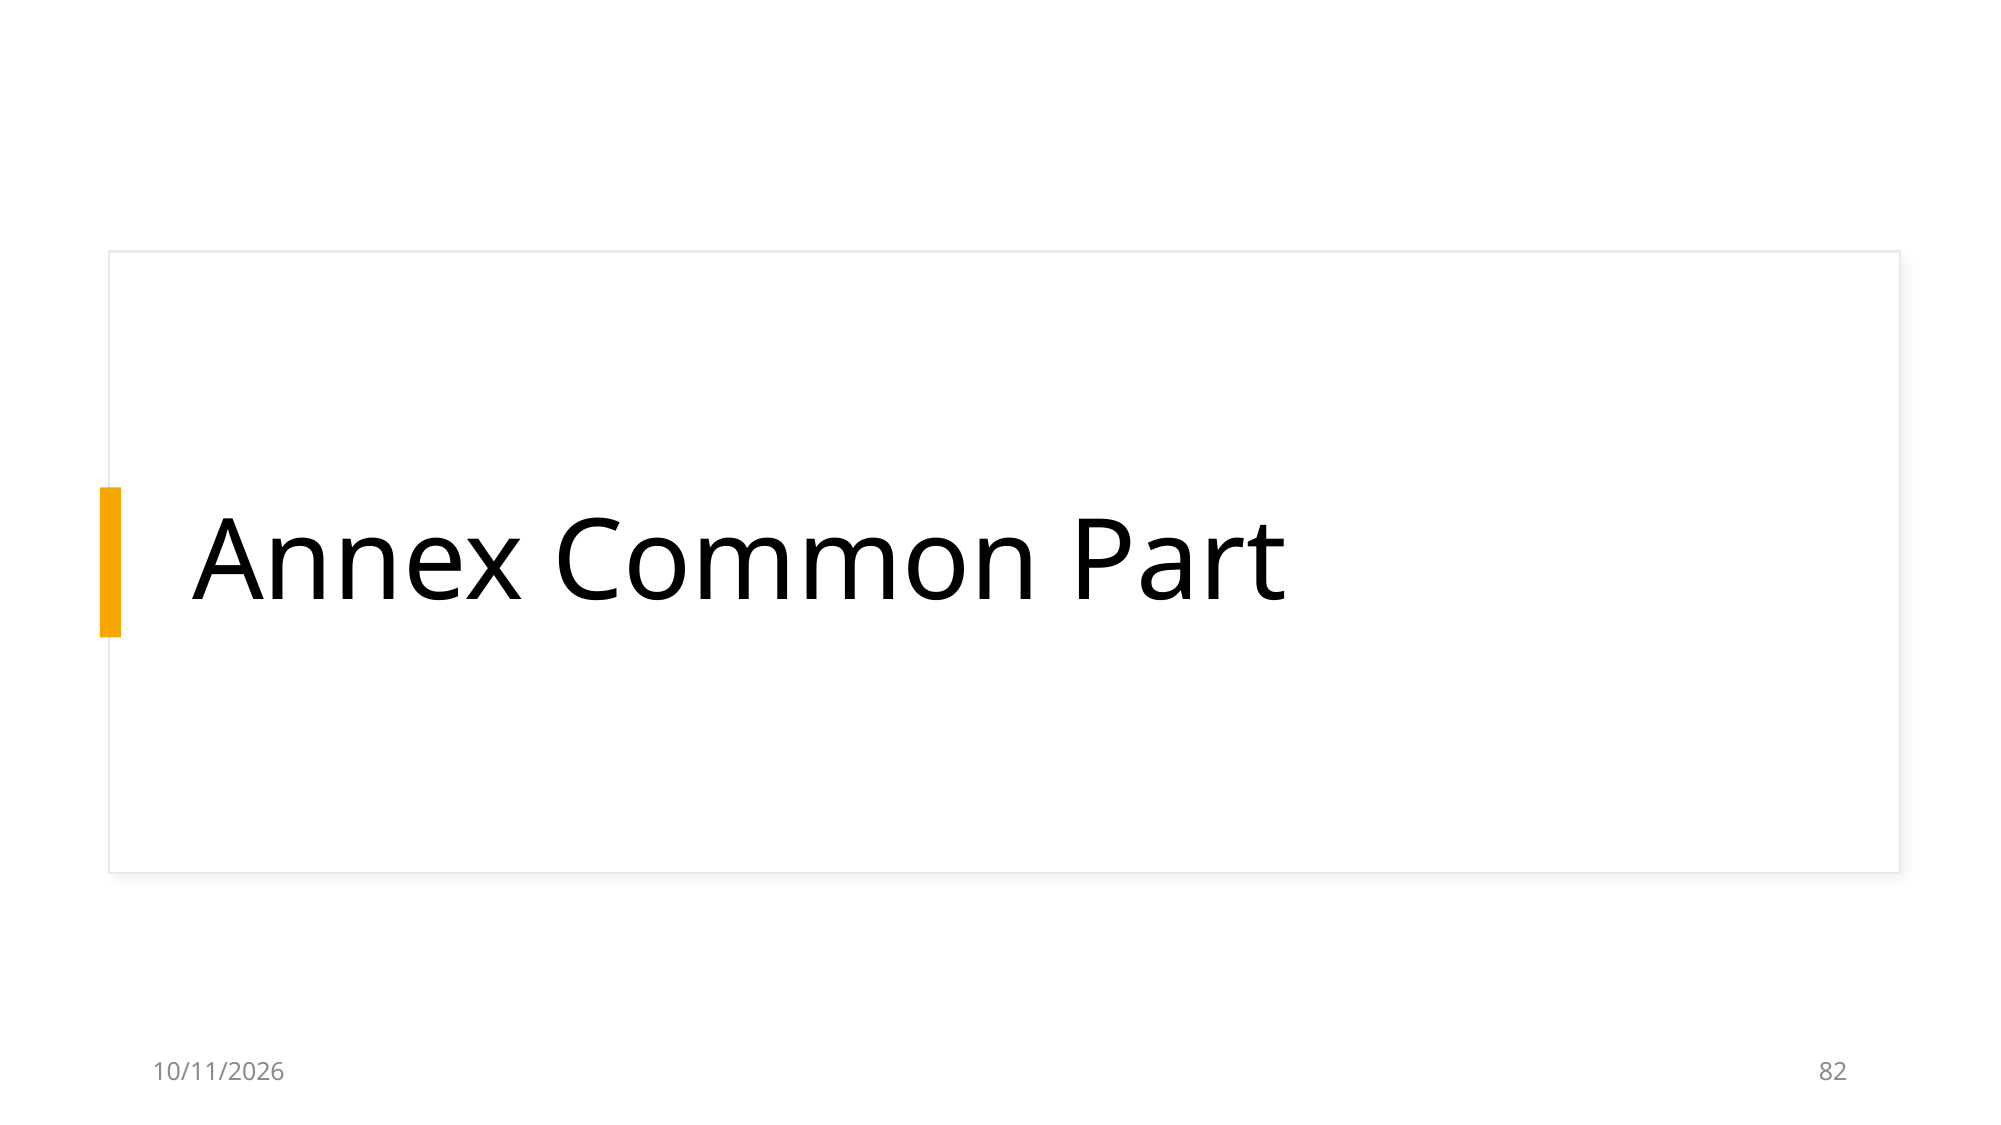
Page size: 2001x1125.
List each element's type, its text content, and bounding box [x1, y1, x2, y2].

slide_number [137, 1042, 588, 1103]
slide_number 82 [1412, 1042, 1863, 1103]
title Annex Common Part [176, 318, 1847, 809]
